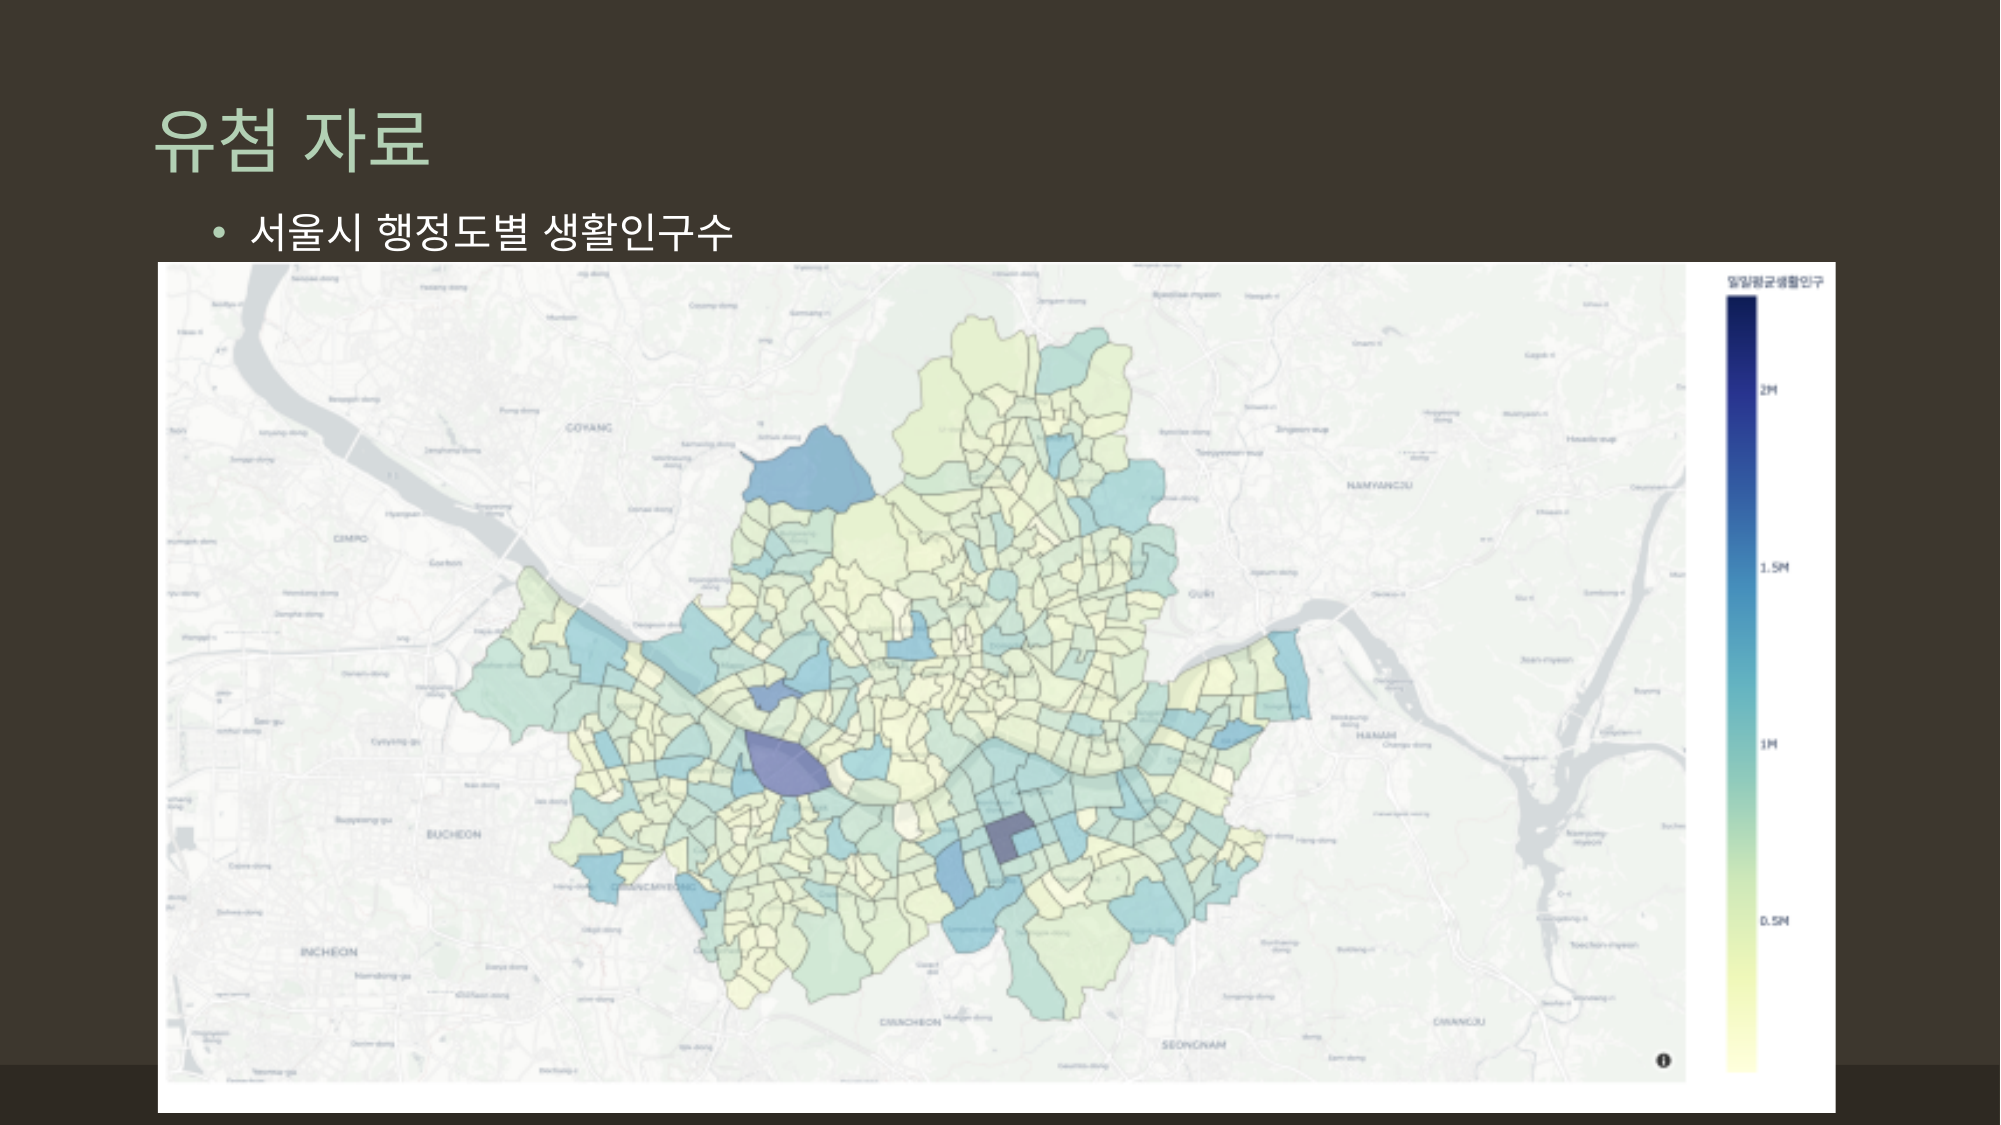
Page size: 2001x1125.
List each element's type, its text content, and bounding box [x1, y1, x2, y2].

picture [157, 262, 1836, 1113]
title 유첨 자료 [137, 2, 1863, 190]
list 서울시 행정도별 생활인구수 [196, 204, 1922, 1125]
